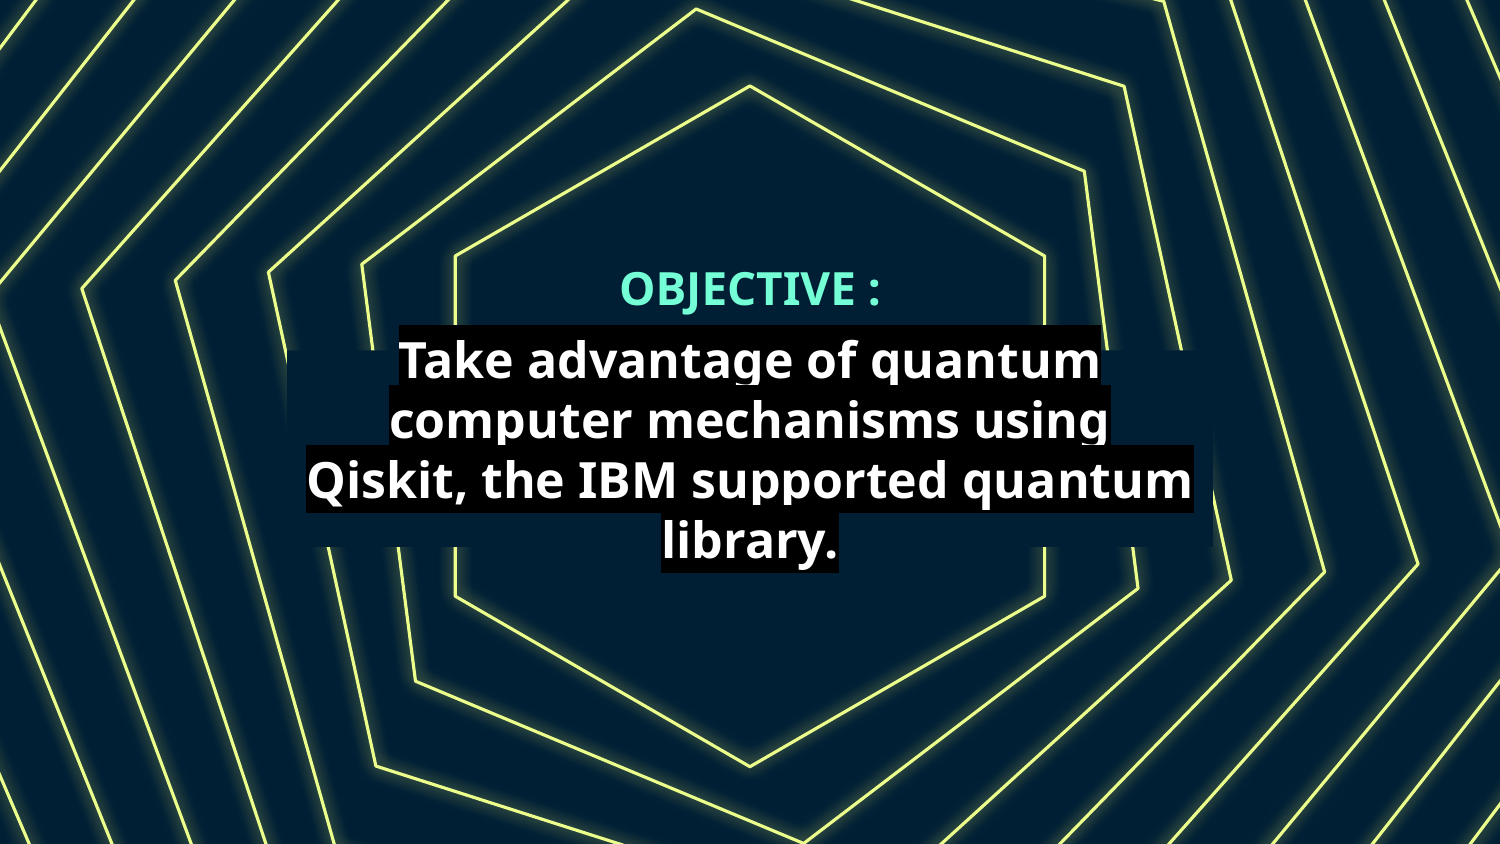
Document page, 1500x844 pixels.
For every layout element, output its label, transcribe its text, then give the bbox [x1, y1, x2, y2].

title Take advantage of quantum computer mechanisms using Qiskit, the IBM supported quantum library. [287, 350, 1213, 547]
title OBJECTIVE : [499, 253, 1001, 320]
